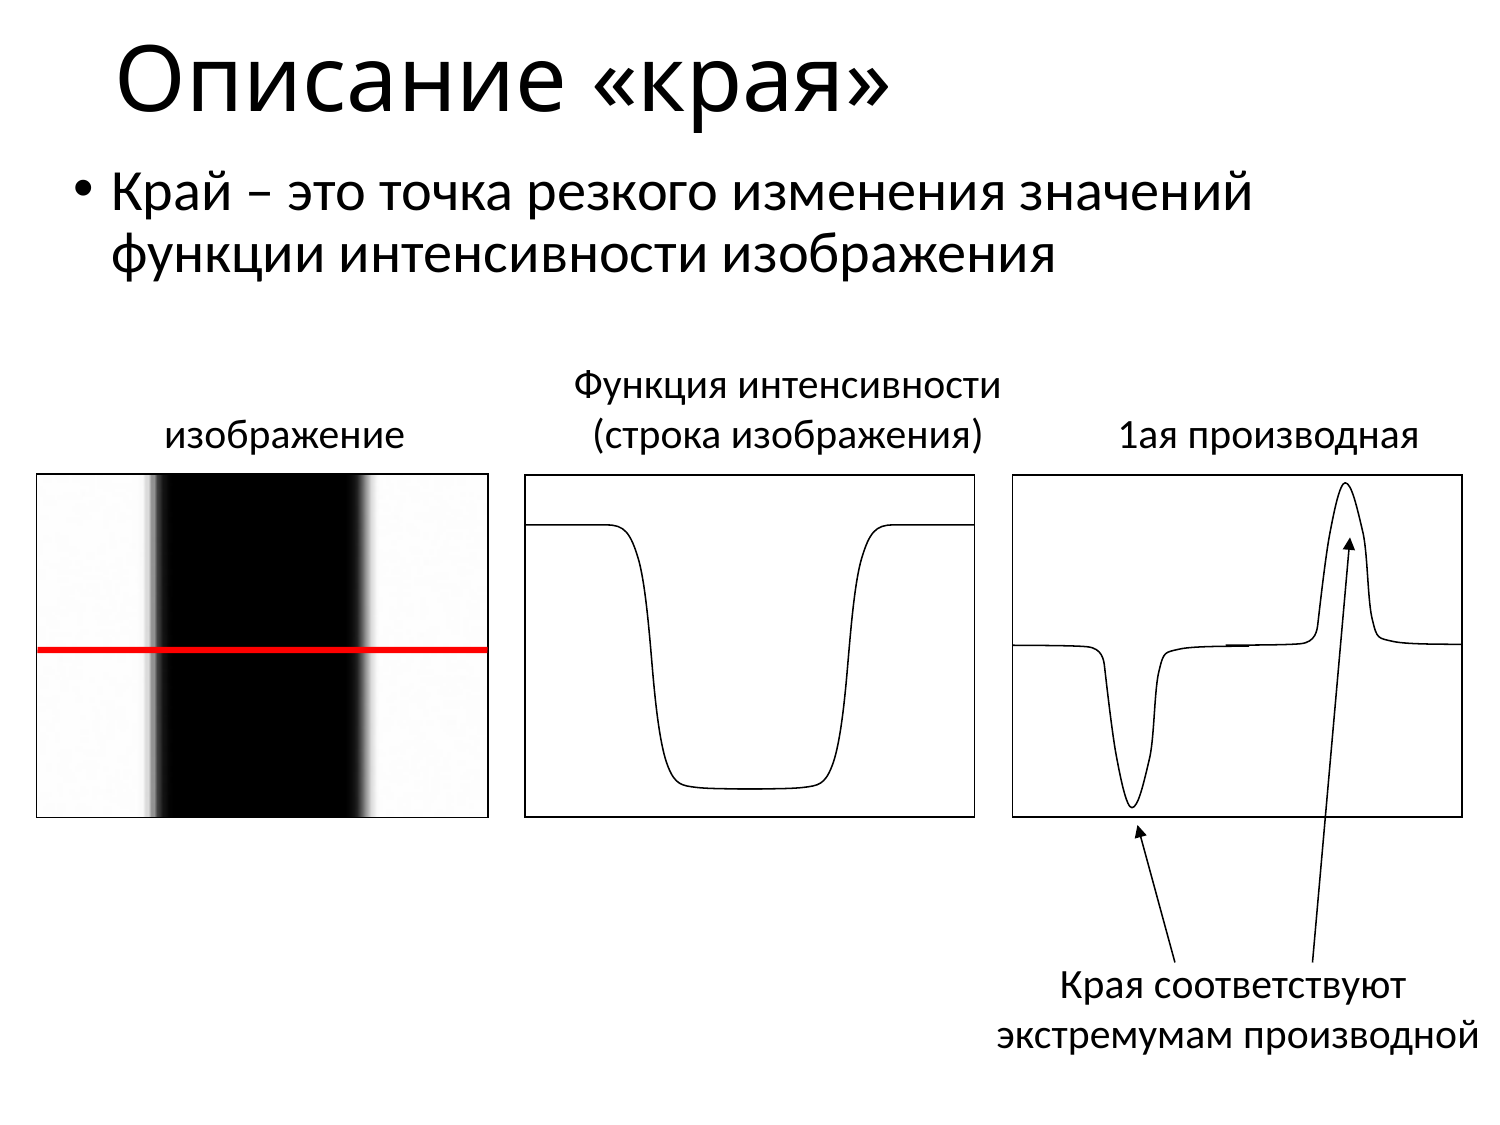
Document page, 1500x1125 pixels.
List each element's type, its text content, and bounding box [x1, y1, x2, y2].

title Описание «края» [99, 23, 1500, 141]
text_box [962, 537, 1500, 1067]
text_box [524, 349, 1036, 817]
text_box Край – это точка резкого изменения значений функции интенсивности изображения [58, 152, 1453, 1020]
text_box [1012, 399, 1463, 537]
picture [37, 474, 488, 817]
text_box изображение [149, 399, 421, 465]
